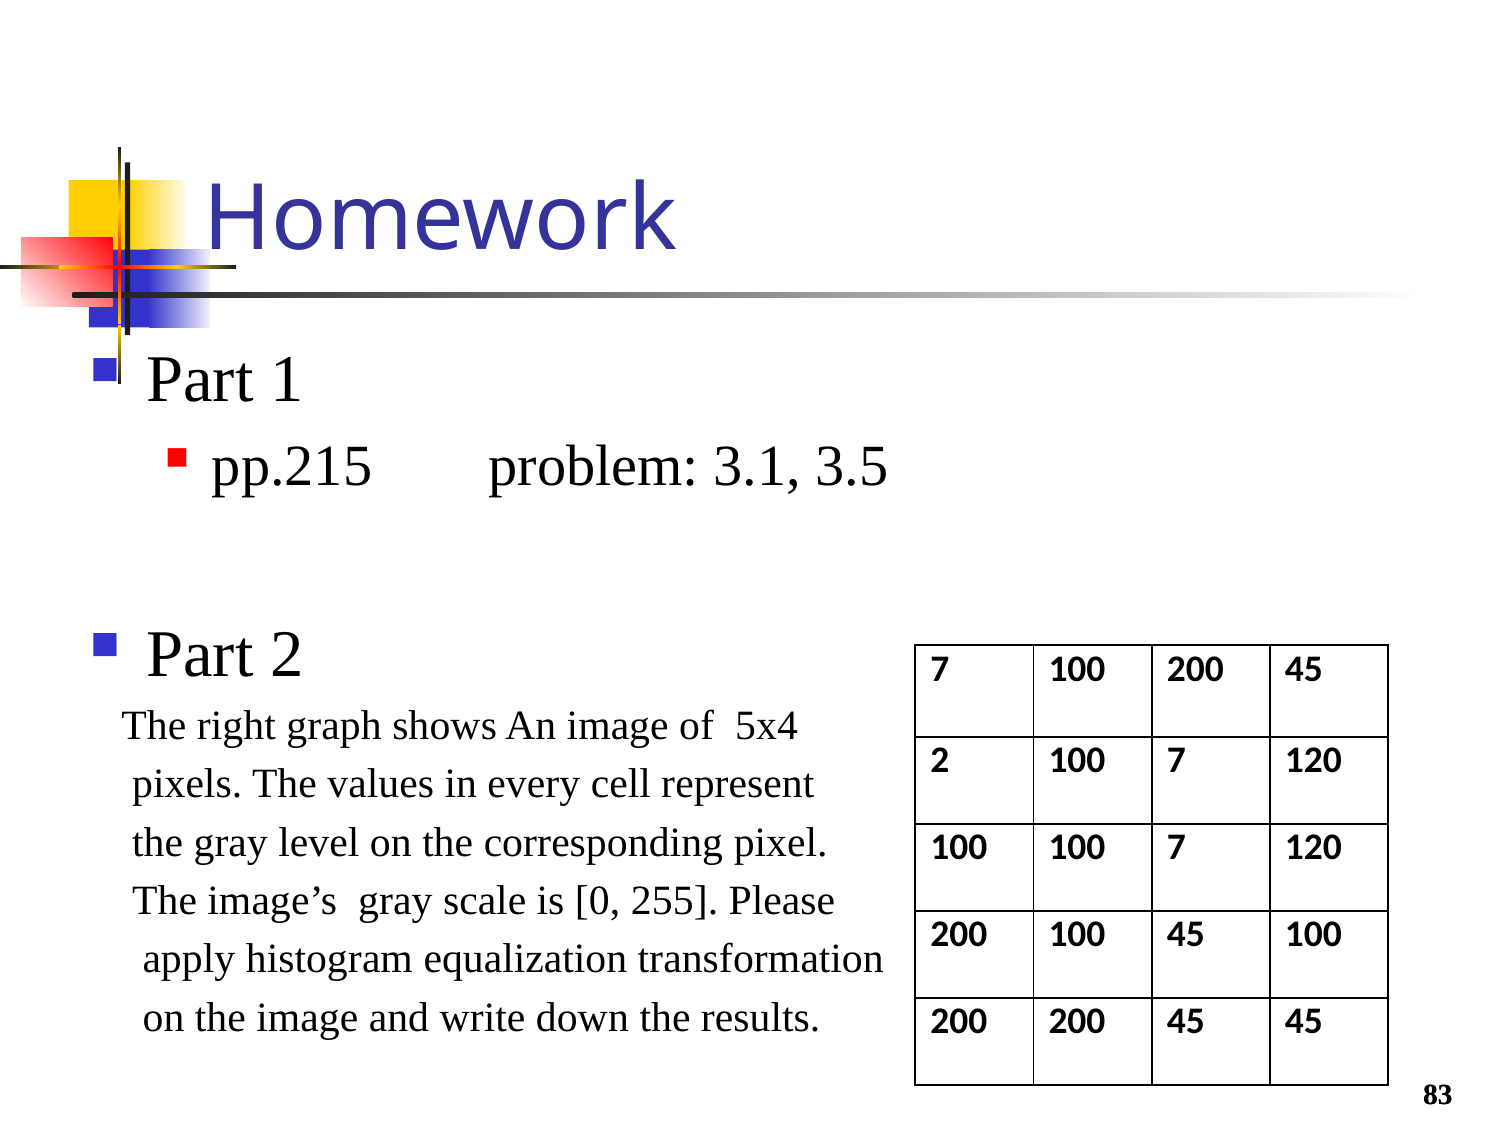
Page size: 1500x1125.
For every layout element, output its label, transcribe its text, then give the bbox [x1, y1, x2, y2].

list Part 1 pp.215 problem: 3.1, 3.5 Part 2 The right graph shows An image of 5x4 pixels. The values in every cell represent the gray level on the corresponding pixel. The image’s gray scale is [0, 255]. Please apply histogram equalization transformation on the image and write down the results. [74, 327, 1445, 1125]
title Homework [188, 34, 1468, 276]
table_cell 45 [1153, 912, 1269, 997]
table_cell 200 [1034, 999, 1151, 1084]
table_cell 7 [1153, 738, 1269, 823]
table_cell 7 [1153, 825, 1269, 910]
table_cell 100 [1034, 912, 1151, 997]
table_header 100 [1034, 646, 1151, 736]
table_cell 100 [1034, 738, 1151, 823]
table_header 45 [1271, 646, 1387, 736]
table_cell 200 [916, 912, 1033, 997]
table_cell 2 [916, 738, 1033, 823]
table_cell 120 [1271, 738, 1387, 823]
table_header 200 [1153, 646, 1269, 736]
table_cell 45 [1153, 999, 1269, 1084]
table_cell 45 [1271, 999, 1387, 1084]
table_cell 100 [1271, 912, 1387, 997]
table_cell 200 [916, 999, 1033, 1084]
table_header 7 [916, 646, 1033, 736]
text_box 83 [1155, 1042, 1468, 1118]
table_cell 100 [916, 825, 1033, 910]
table_cell 100 [1034, 825, 1151, 910]
table_cell 120 [1271, 825, 1387, 910]
